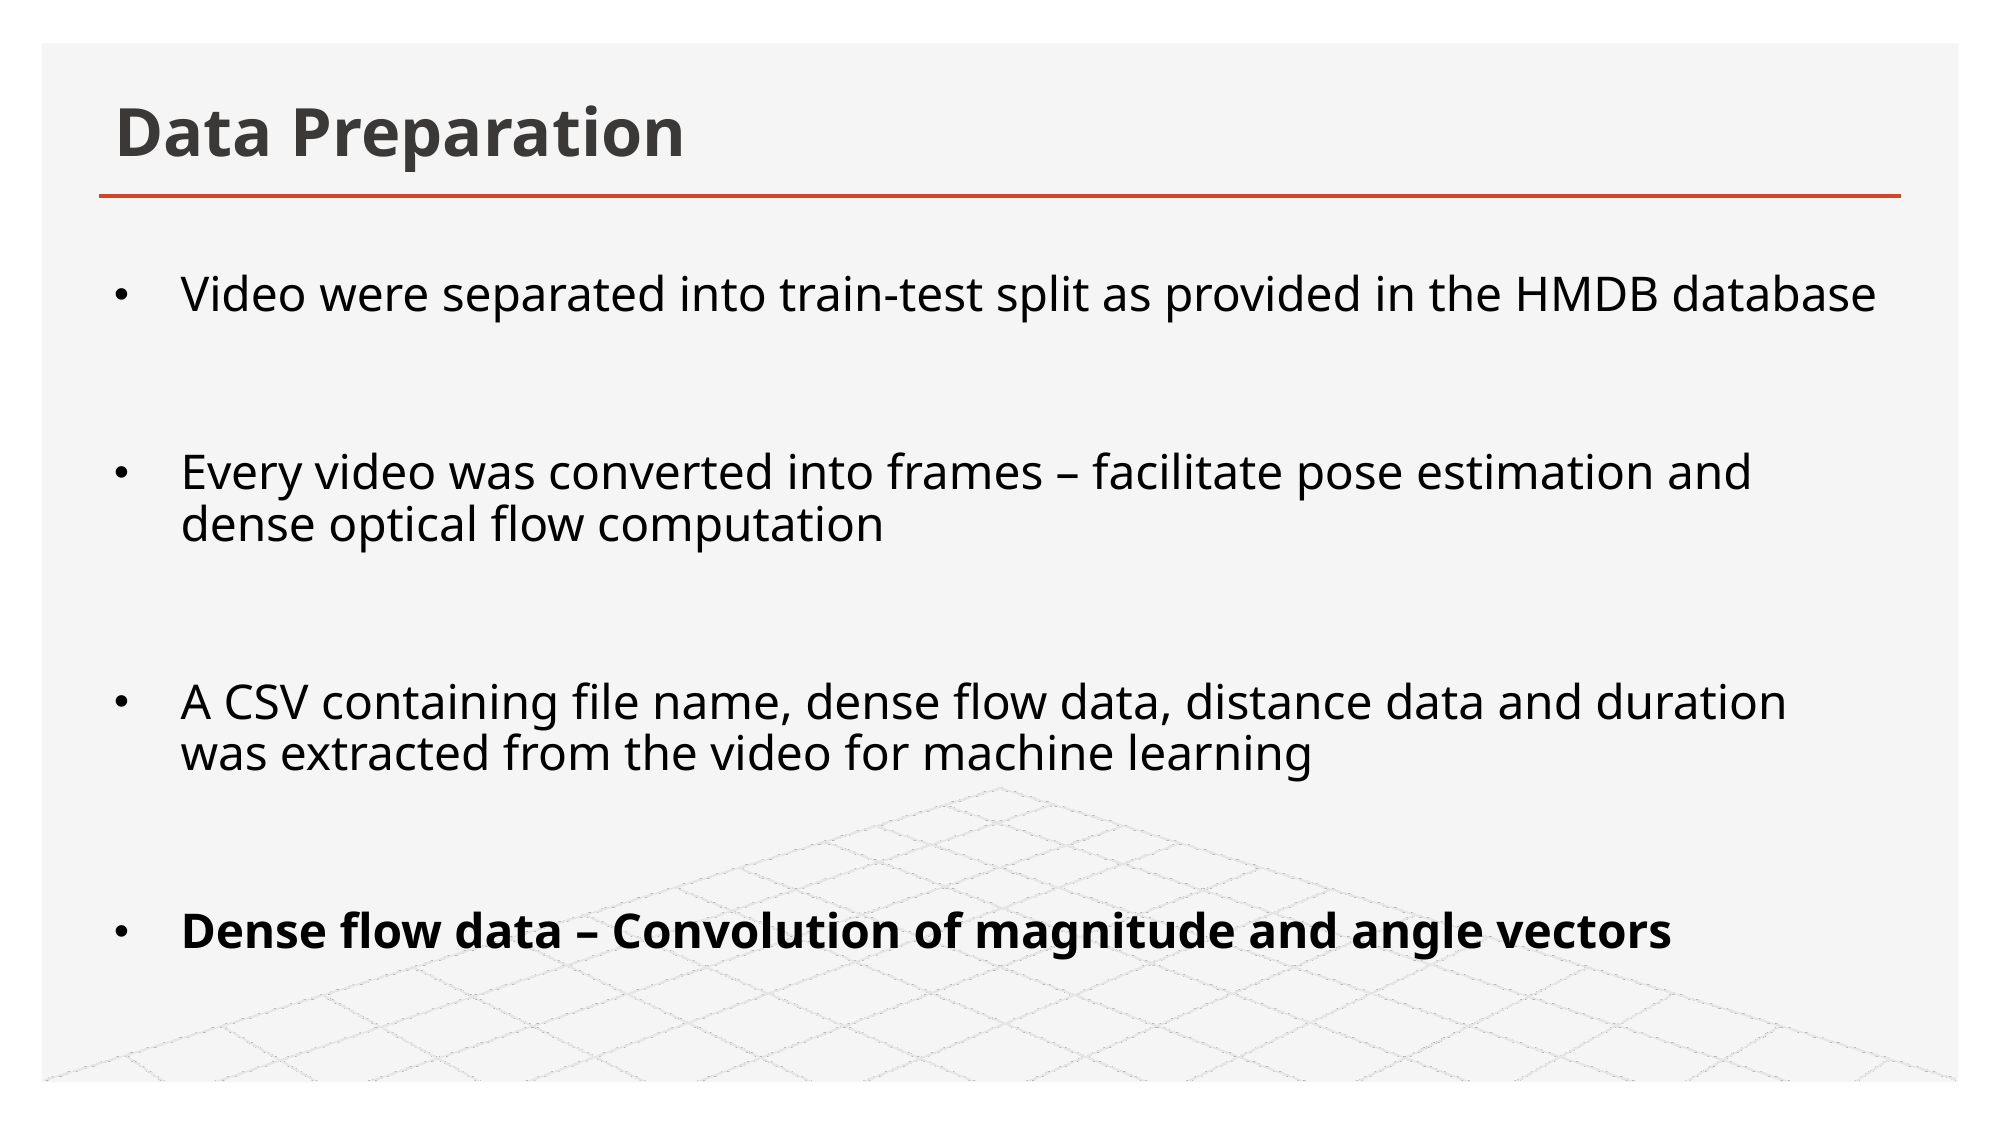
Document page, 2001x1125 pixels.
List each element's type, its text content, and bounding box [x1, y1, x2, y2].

list Video were separated into train-test split as provided in the HMDB database Every video was converted into frames – facilitate pose estimation and dense optical flow computation A CSV containing file name, dense flow data, distance data and duration was extracted from the video for machine learning Dense flow data – Convolution of magnitude and angle vectors [99, 263, 1901, 1014]
title Data Preparation [99, 73, 1901, 197]
picture [44, 787, 1956, 1081]
